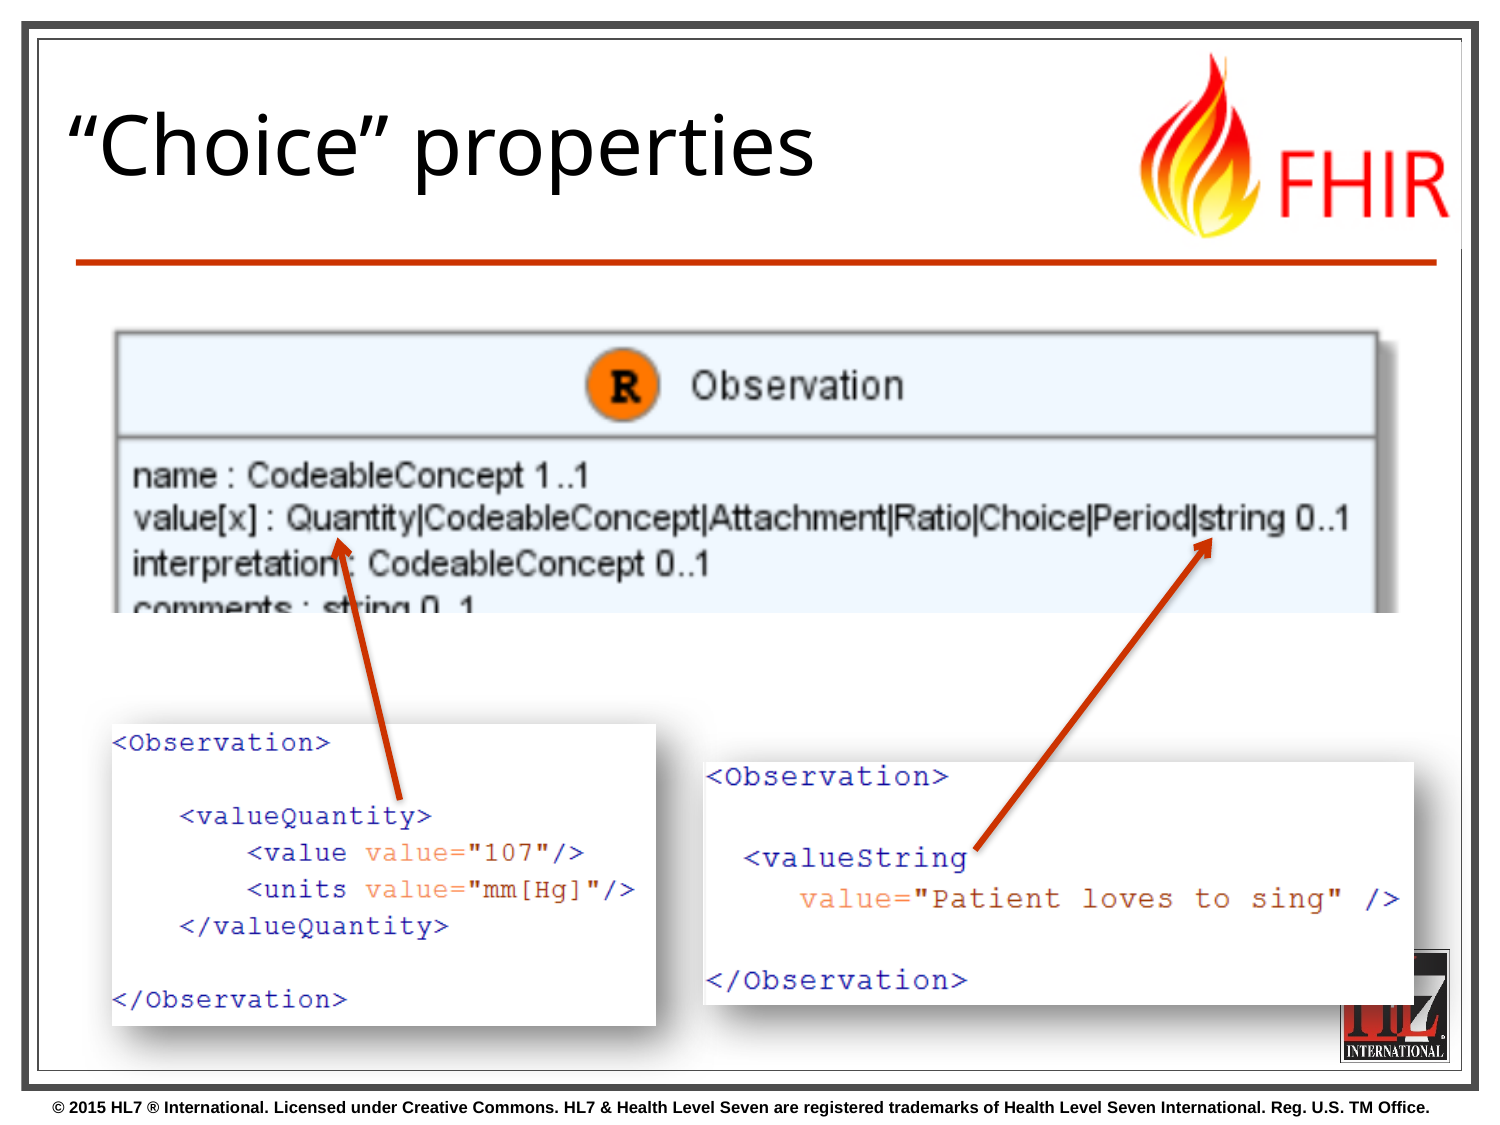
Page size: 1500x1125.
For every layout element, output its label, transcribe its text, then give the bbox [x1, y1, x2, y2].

picture [703, 762, 1414, 1005]
picture [1128, 42, 1462, 249]
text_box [974, 537, 1213, 851]
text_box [337, 537, 401, 801]
picture [112, 724, 656, 1026]
picture [87, 307, 1414, 613]
picture [1340, 949, 1450, 1063]
title “Choice” properties [53, 54, 1128, 249]
